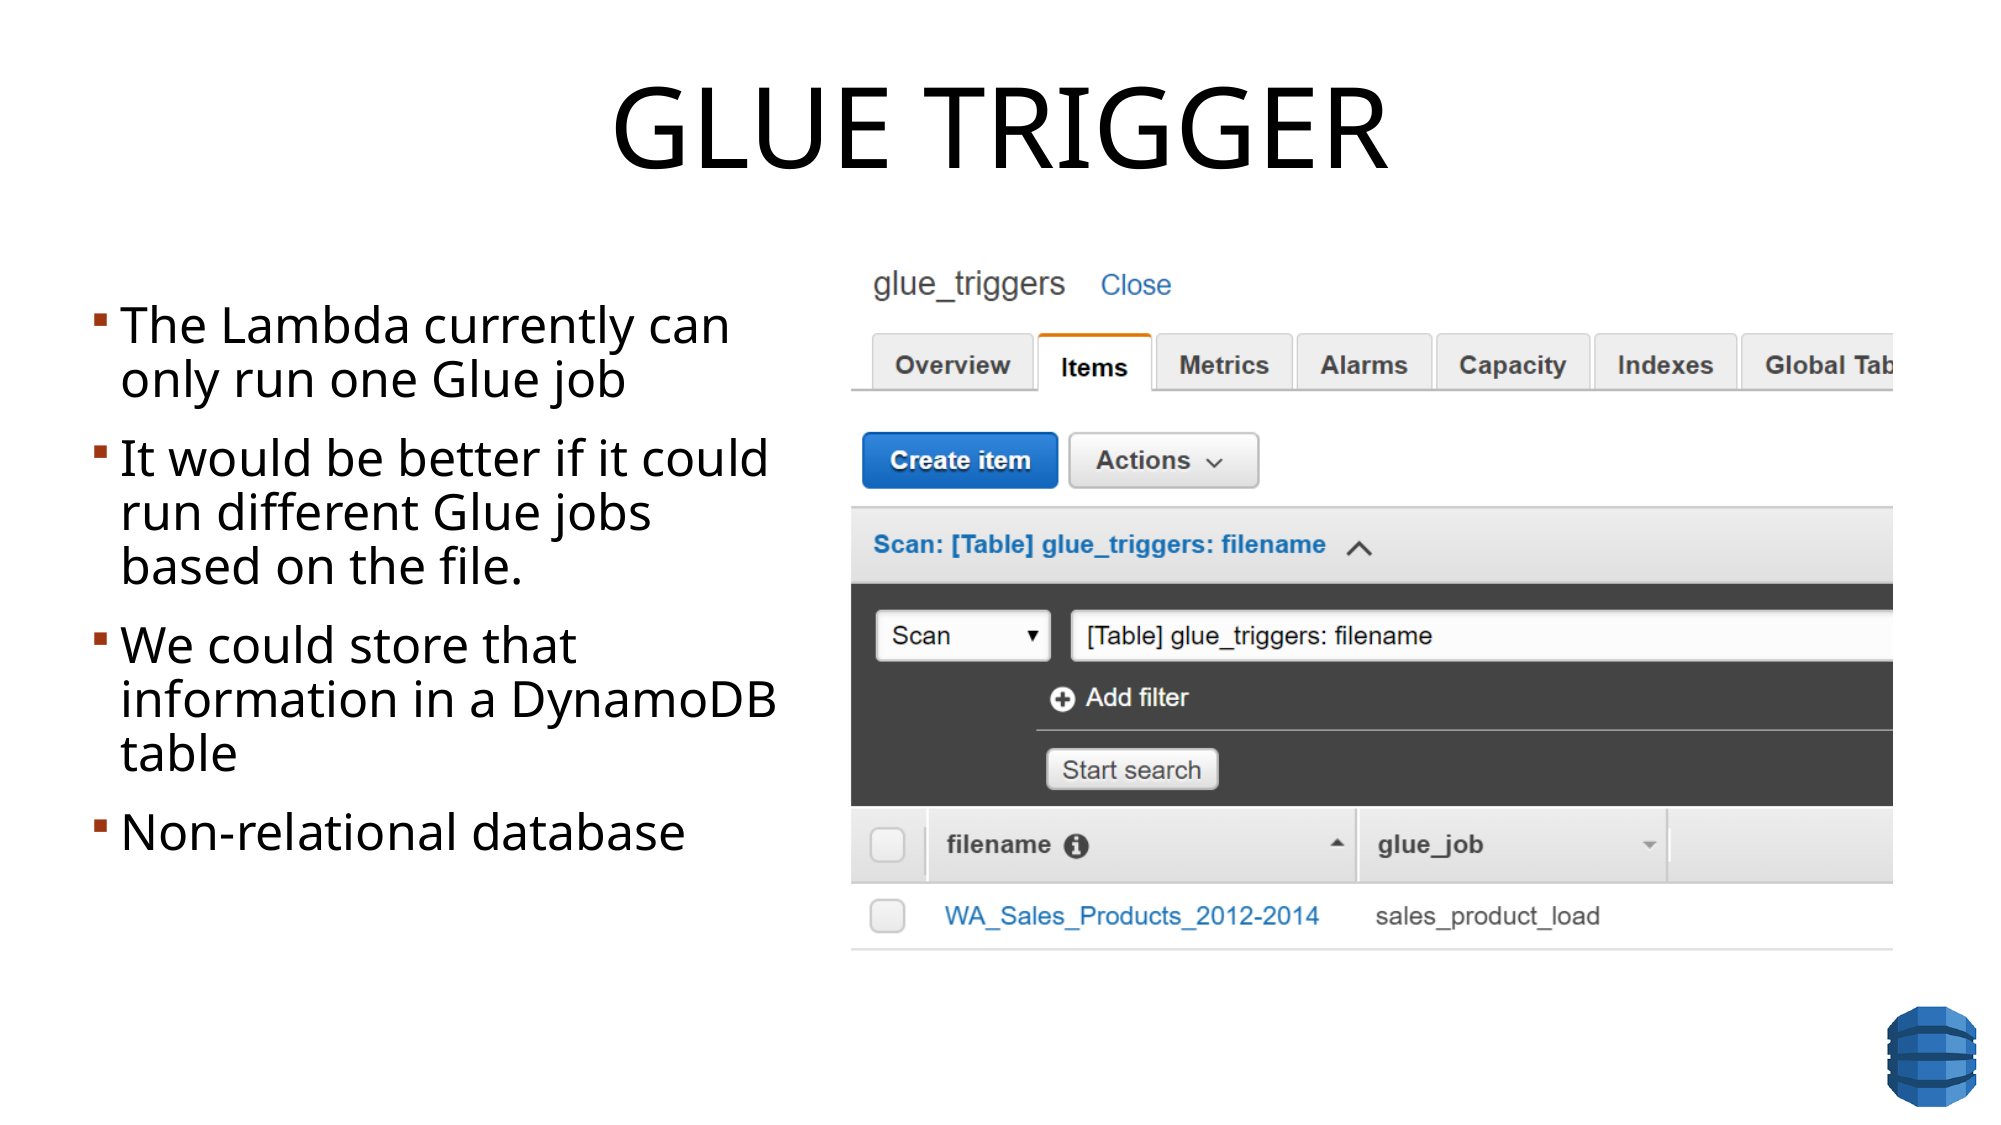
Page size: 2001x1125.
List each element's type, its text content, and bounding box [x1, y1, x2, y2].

text_box Glue Trigger [228, 0, 1772, 264]
picture [845, 253, 2000, 1125]
list The Lambda currently can only run one Glue job It would be better if it could run different Glue jobs based on the file. We could store that information in a DynamoDB table Non-relational database [75, 293, 816, 1084]
